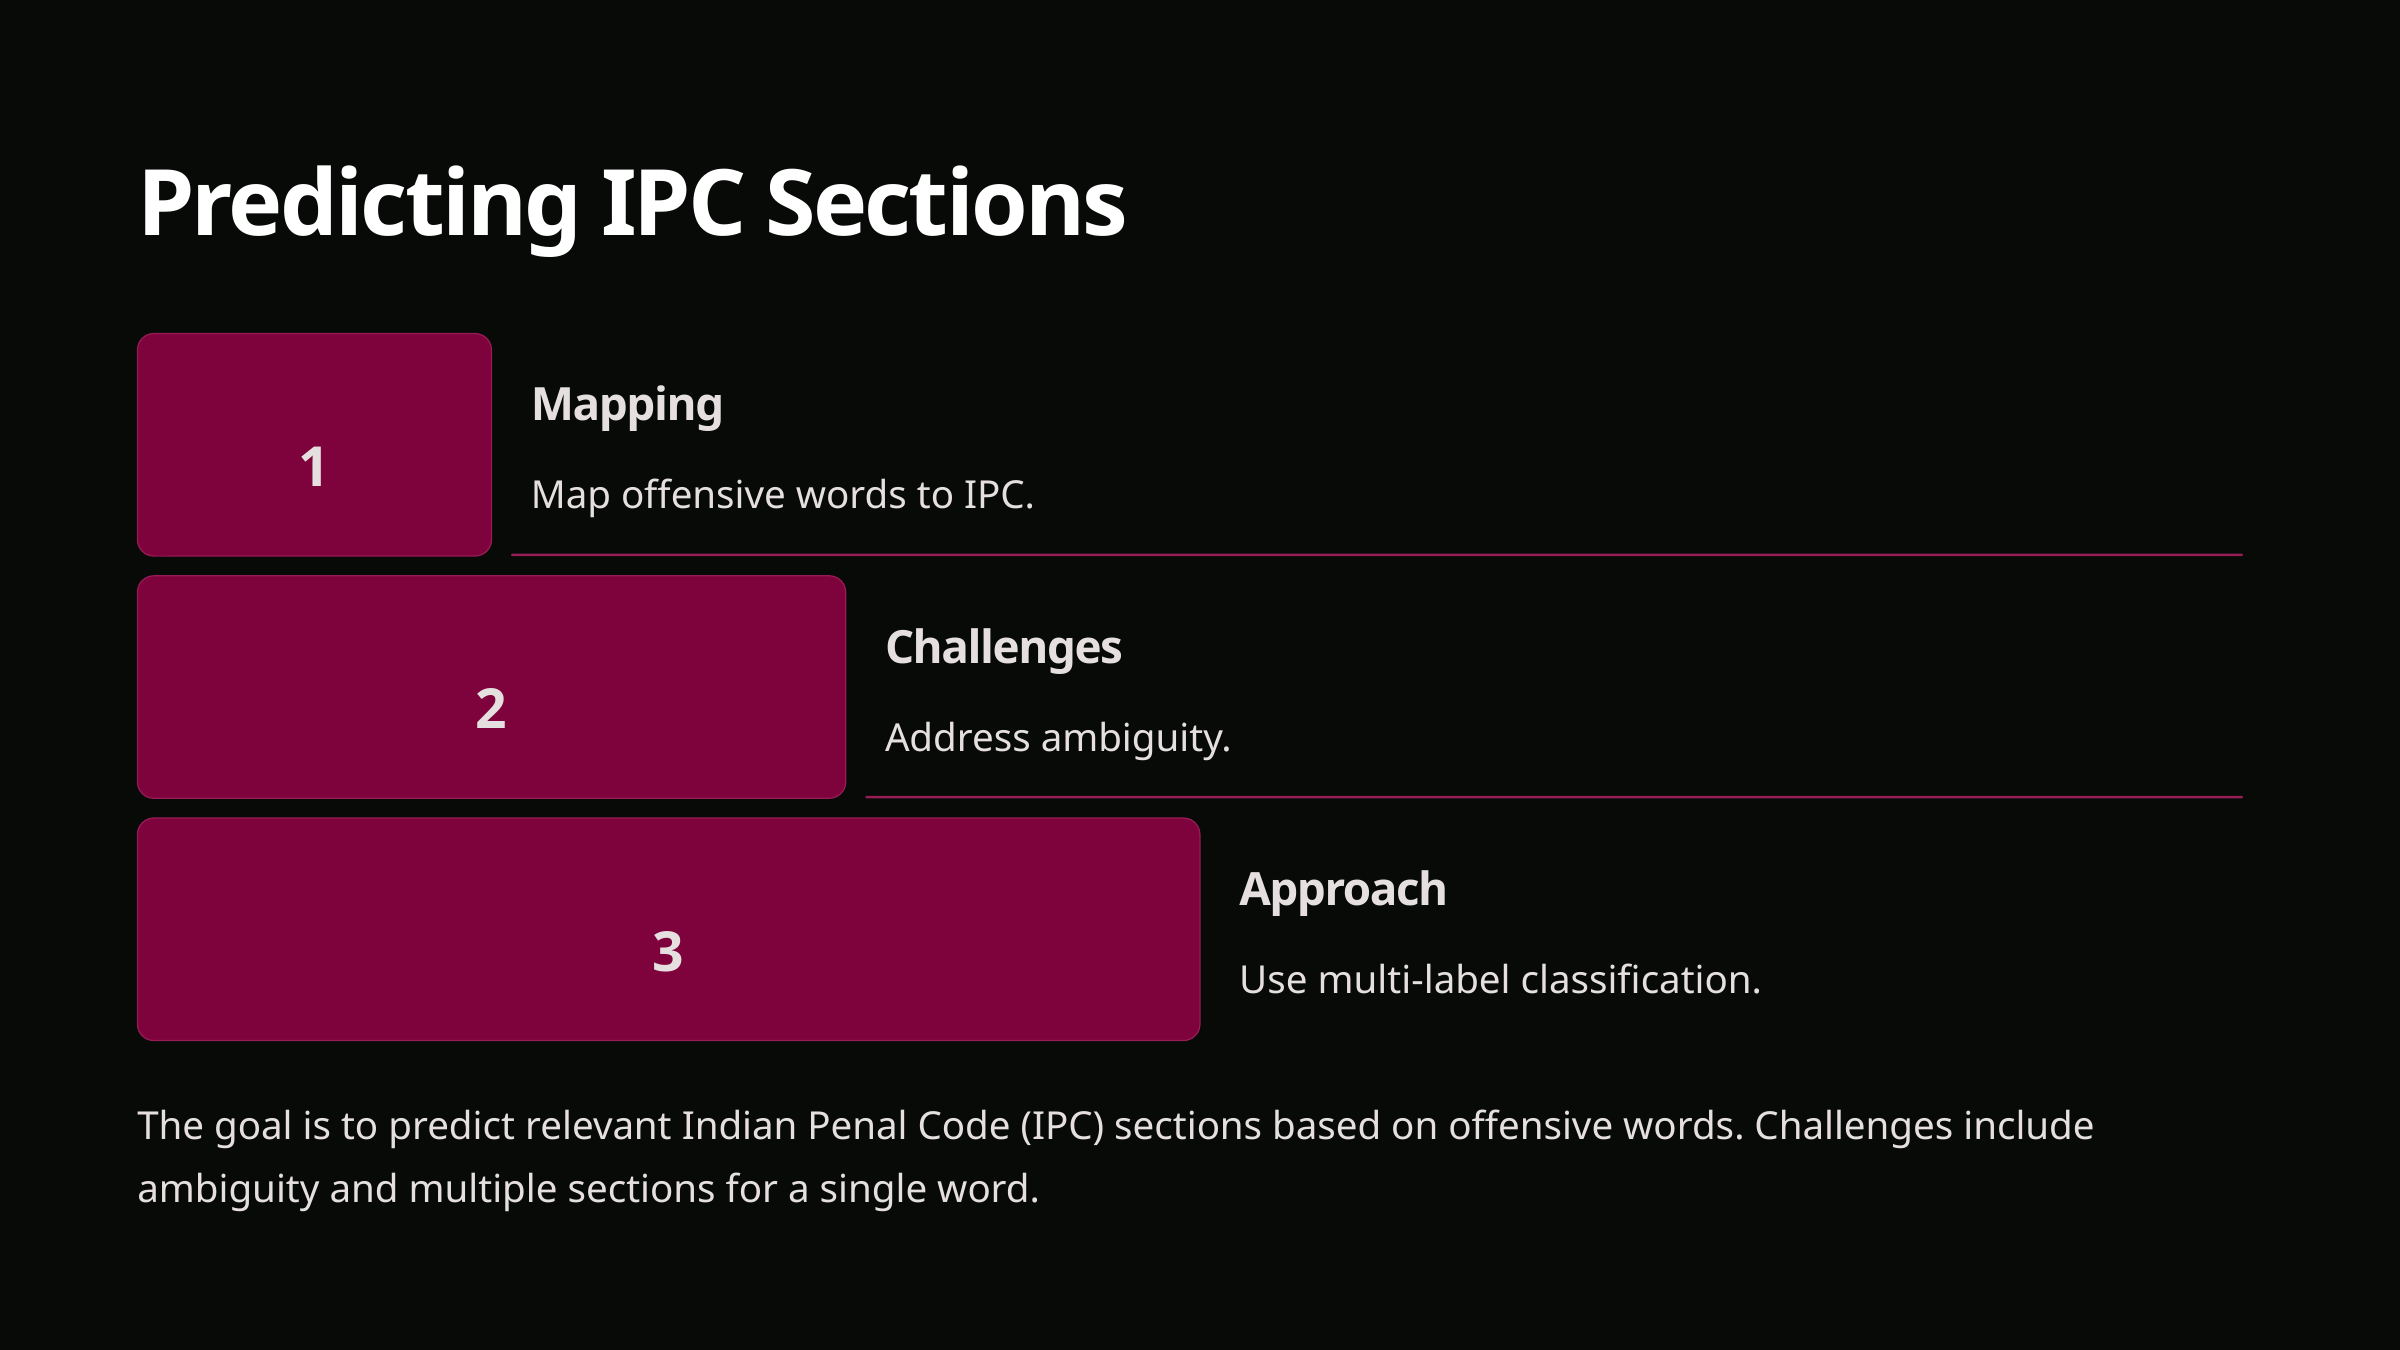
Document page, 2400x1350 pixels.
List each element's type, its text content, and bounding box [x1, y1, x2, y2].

text_box 2 [463, 652, 520, 722]
text_box [137, 575, 846, 799]
text_box [137, 333, 492, 557]
text_box Predicting IPC Sections [137, 139, 1081, 255]
text_box The goal is to predict relevant Indian Penal Code (IPC) sections based on offensive words. Challenges include ambiguity and multiple sections for a single word. [137, 1084, 2263, 1211]
text_box 1 [286, 410, 343, 480]
text_box 3 [641, 894, 697, 964]
text_box [511, 553, 2243, 557]
text_box Map offensive words to IPC. [530, 454, 1012, 517]
text_box Mapping [530, 372, 993, 431]
text_box Approach [1239, 857, 1702, 915]
text_box Use multi-label classification. [1239, 938, 1751, 1002]
text_box Challenges [885, 614, 1219, 673]
text_box [137, 817, 1201, 1041]
text_box [865, 795, 2243, 799]
text_box Address ambiguity. [885, 696, 1219, 760]
